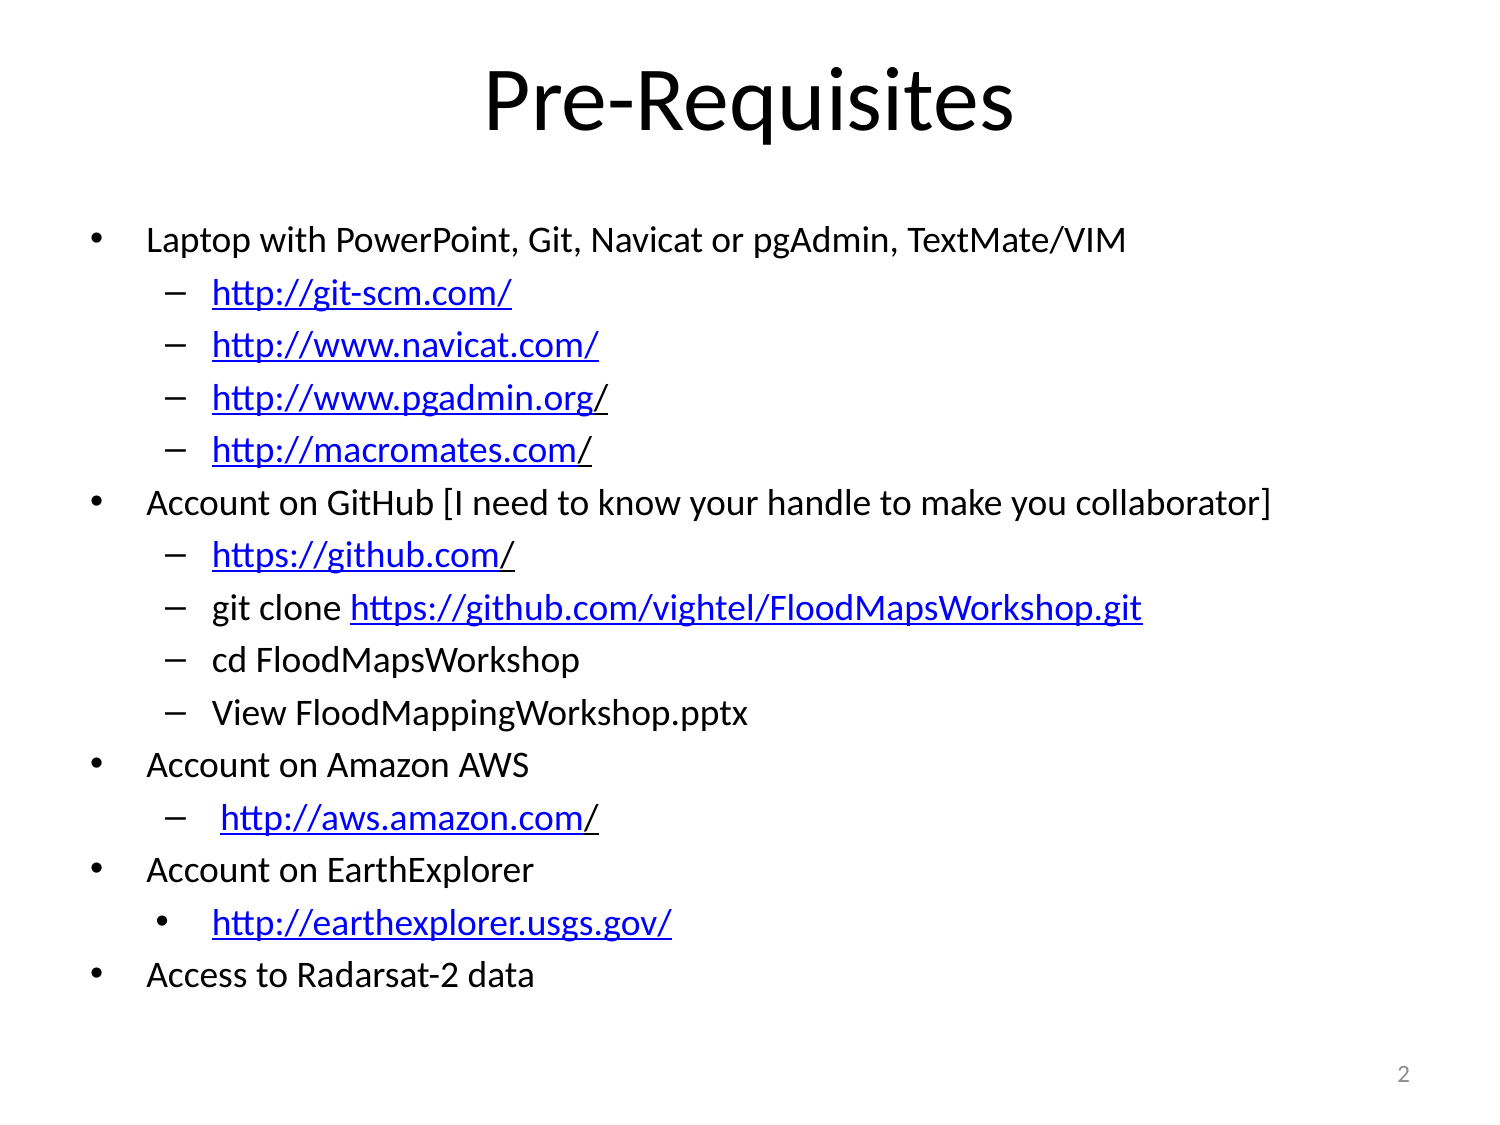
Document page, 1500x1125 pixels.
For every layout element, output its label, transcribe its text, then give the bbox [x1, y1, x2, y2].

slide_number 2 [1074, 1042, 1425, 1103]
title Pre-Requisites [75, 0, 1425, 188]
list Laptop with PowerPoint, Git, Navicat or pgAdmin, TextMate/VIM http://git-scm.com/ http://www.navicat.com/ http://www.pgadmin.org/ http://macromates.com/ Account on GitHub [I need to know your handle to make you collaborator] https://github.com/ git clone https://github.com/vightel/FloodMapsWorkshop.git cd FloodMapsWorkshop View FloodMappingWorkshop.pptx Account on Amazon AWS http://aws.amazon.com/ Account on EarthExplorer http://earthexplorer.usgs.gov/ Access to Radarsat-2 data [75, 207, 1425, 1002]
